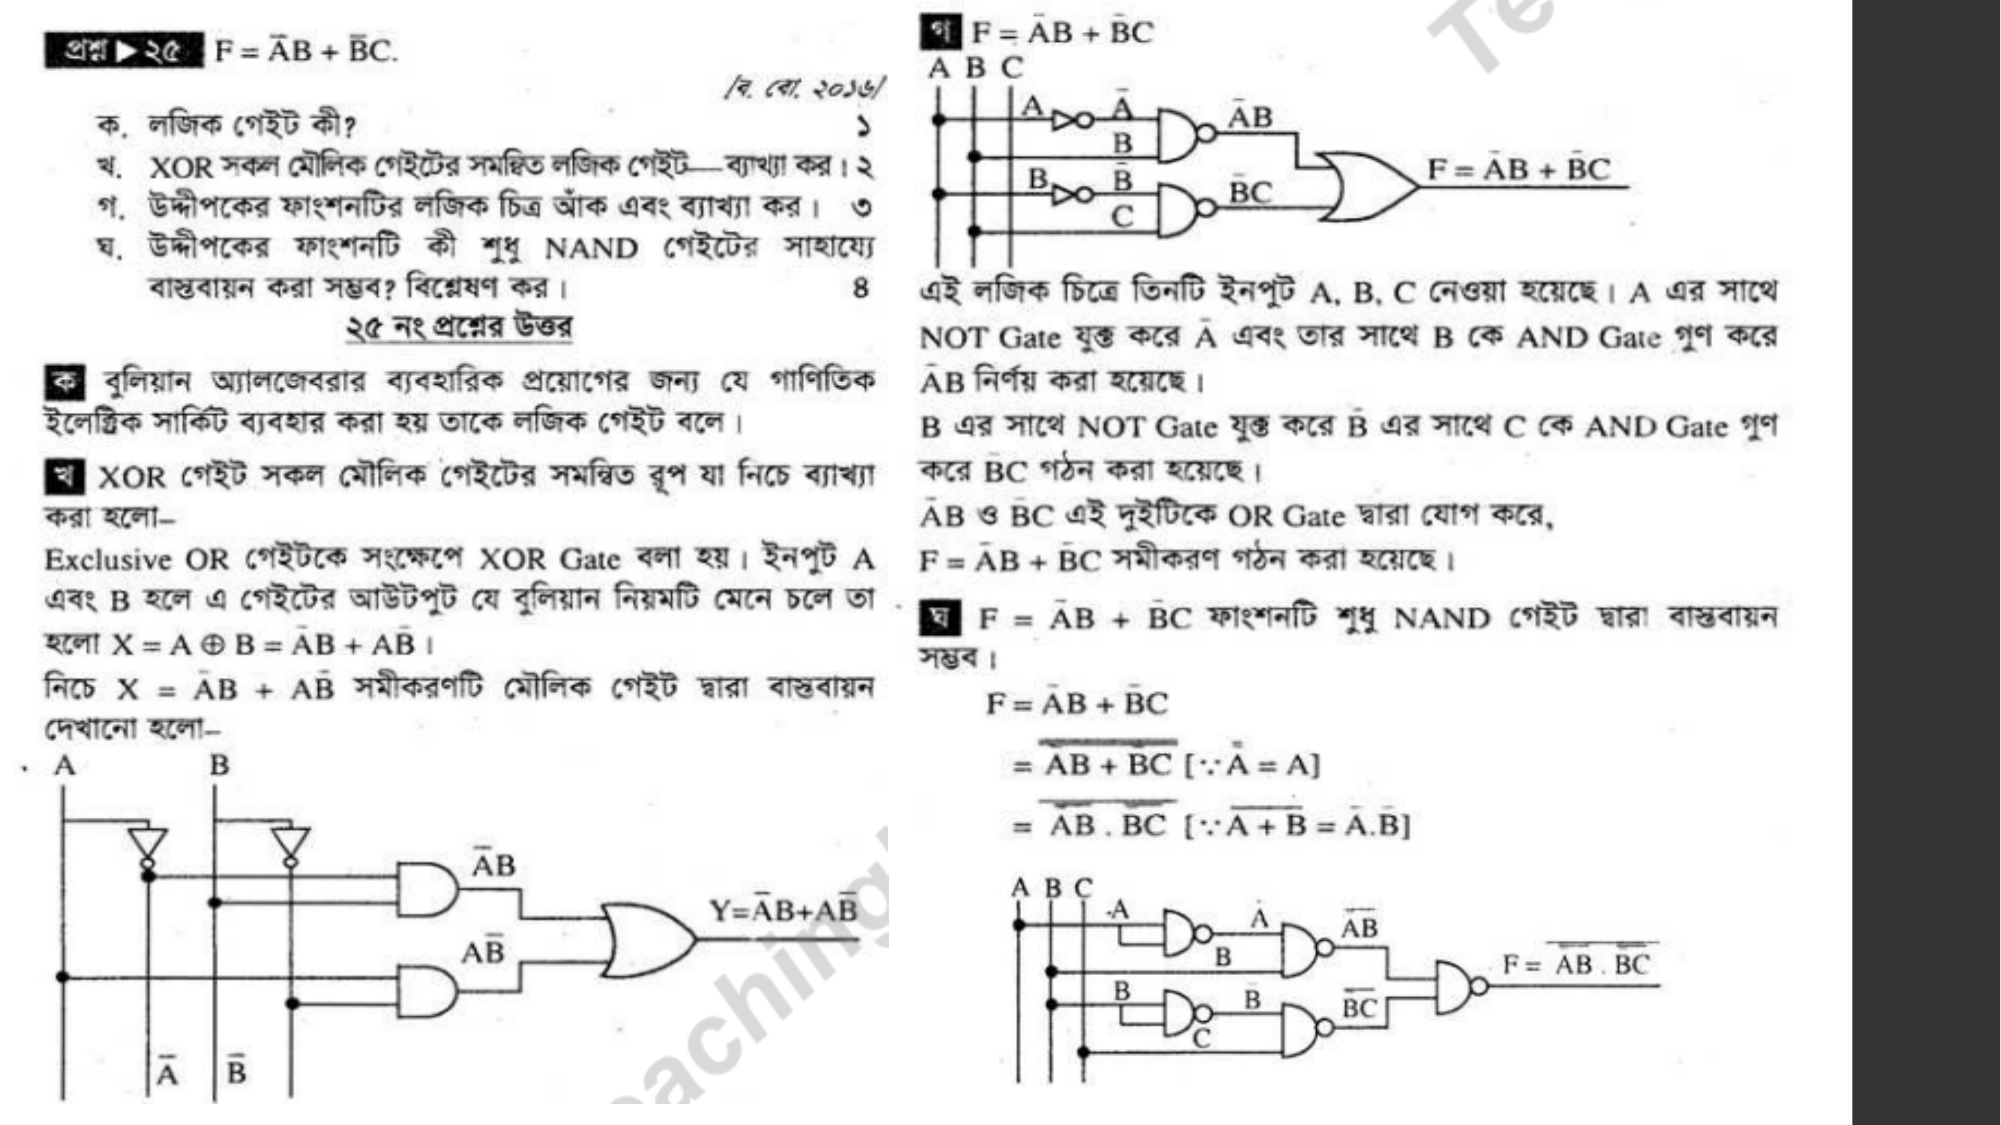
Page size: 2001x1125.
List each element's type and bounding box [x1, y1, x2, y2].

picture [13, 0, 1793, 1105]
